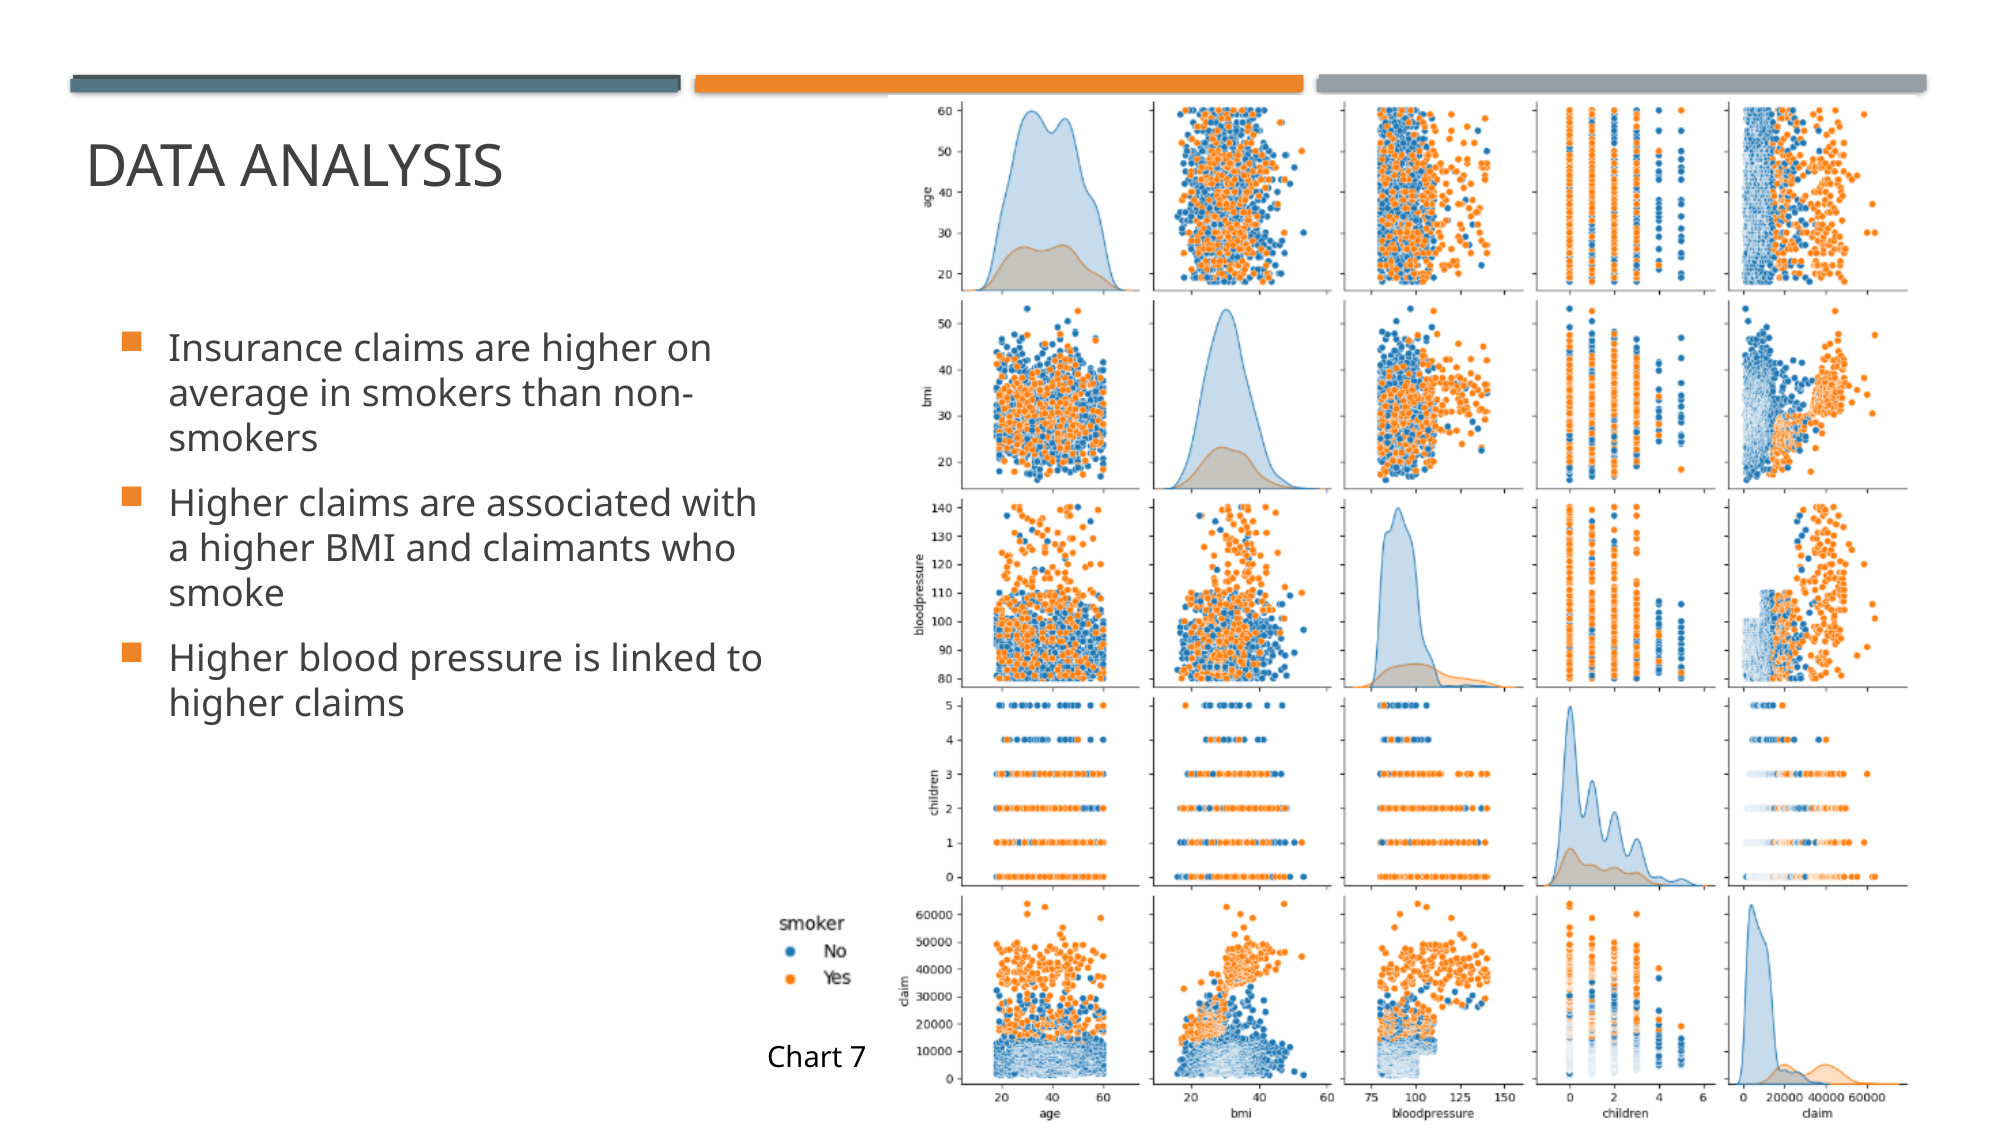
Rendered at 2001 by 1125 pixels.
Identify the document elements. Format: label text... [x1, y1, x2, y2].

title Data Analysis [70, 18, 1919, 207]
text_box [751, 94, 1917, 1125]
text_box Insurance claims are higher on average in smokers than non-smokers Higher claims are associated with a higher BMI and claimants who smoke Higher blood pressure is linked to higher claims [103, 316, 746, 732]
